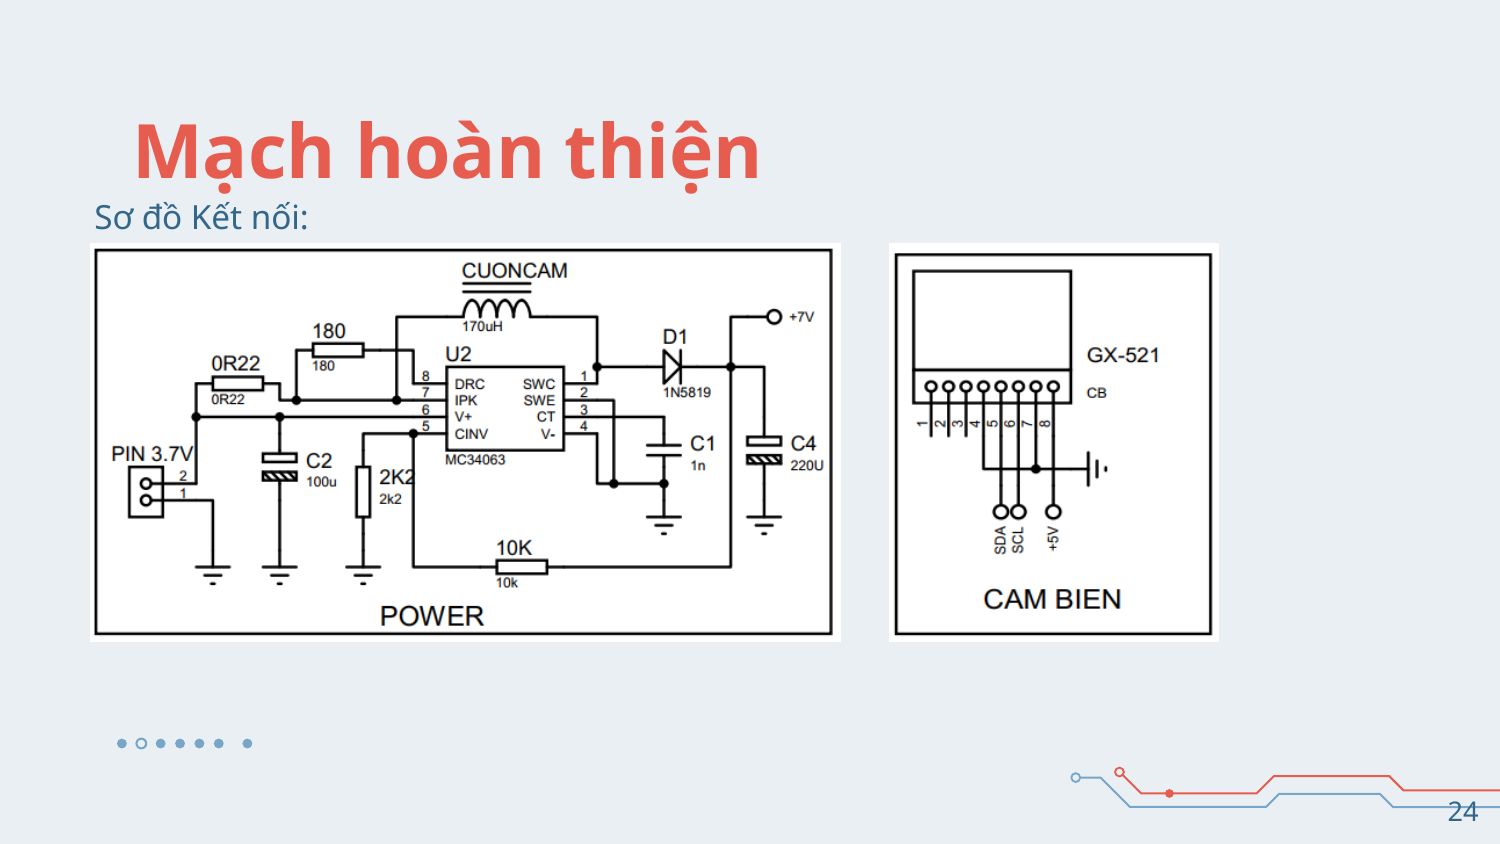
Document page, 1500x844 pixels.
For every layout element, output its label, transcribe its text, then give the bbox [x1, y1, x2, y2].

picture [889, 243, 1219, 643]
picture [90, 243, 841, 643]
slide_number 24 [1403, 779, 1494, 844]
text_box Sơ đồ Kết nối: [41, 188, 1459, 279]
title Mạch hoàn thiện [116, 88, 1390, 188]
